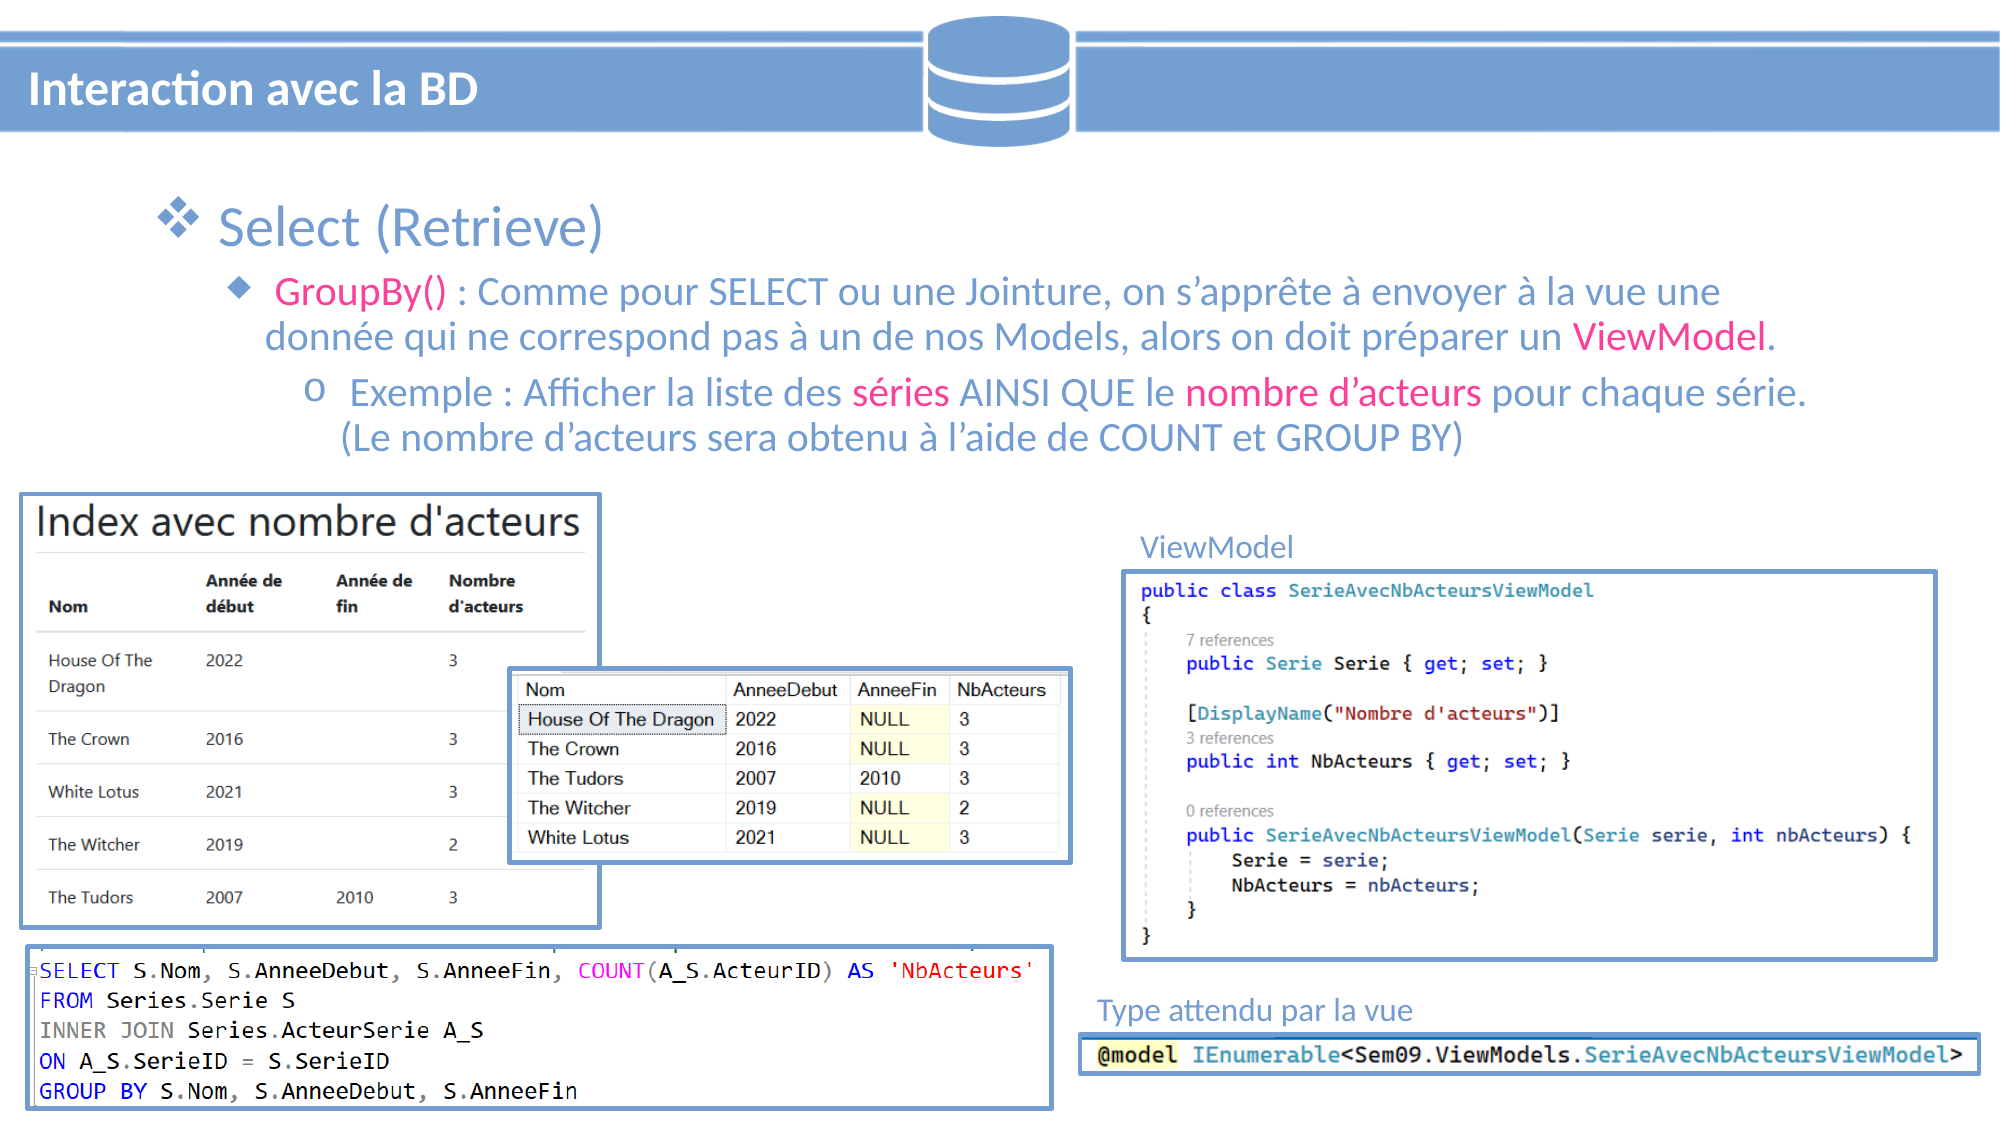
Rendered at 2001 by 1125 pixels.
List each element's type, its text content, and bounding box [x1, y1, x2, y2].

text_box ViewModel [1125, 517, 1762, 573]
list Select (Retrieve) GroupBy() : Comme pour SELECT ou une Jointure, on s’apprête à envoyer à la vue une donnée qui ne correspond pas à un de nos Models, alors on doit préparer un ViewModel. Exemple : Afficher la liste des séries AINSI QUE le nombre d’acteurs pour chaque série. (Le nombre d’acteurs sera obtenu à l’aide de COUNT et GROUP BY) [137, 188, 1862, 1014]
picture [1082, 1036, 1977, 1072]
title Interaction avec la BD [12, 58, 913, 120]
text_box Type attendu par la vue [1082, 980, 1718, 1036]
picture [23, 496, 1069, 926]
picture [0, 3, 2000, 160]
picture [1125, 573, 1934, 958]
picture [29, 949, 1050, 1107]
